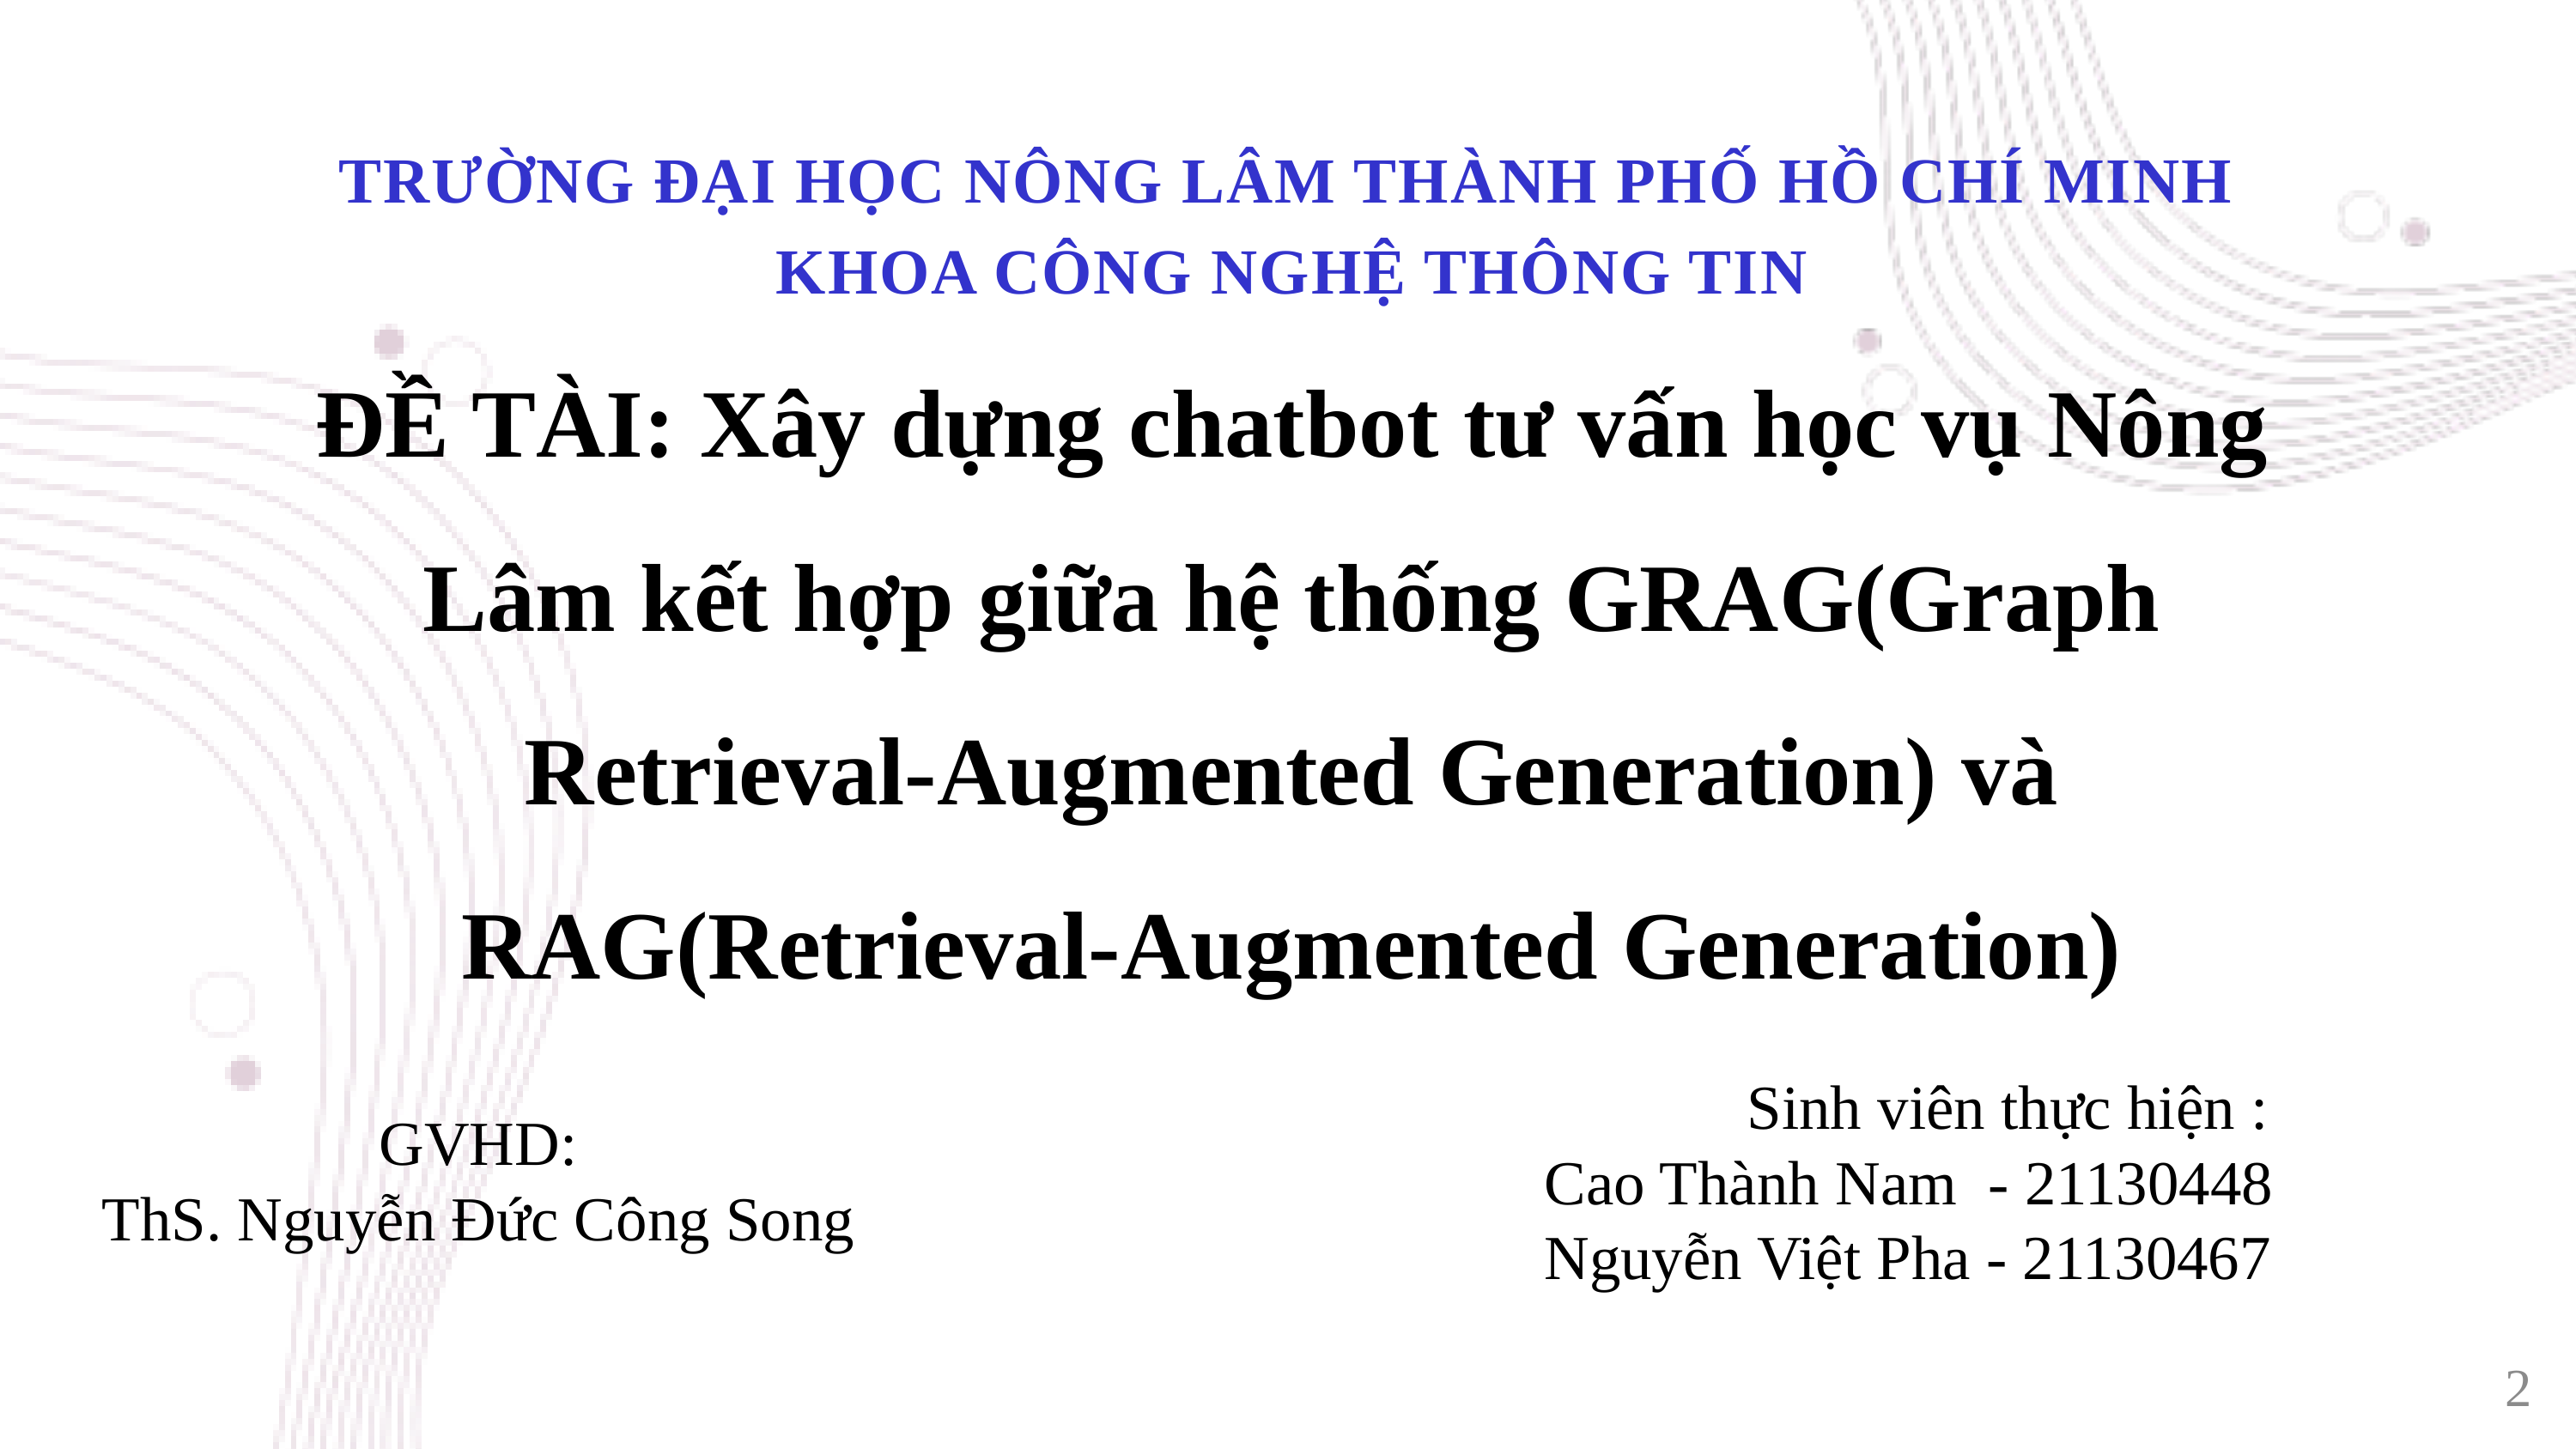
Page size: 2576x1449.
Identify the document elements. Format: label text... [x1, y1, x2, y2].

text_box KHOA CÔNG NGHỆ THÔNG TIN [329, 154, 1969, 307]
picture [1780, 0, 2576, 704]
text_box ĐỀ TÀI: Xây dựng chatbot tư vấn học vụ Nông Lâm kết hợp giữa hệ thống GRAG(Graph Retrieval-Augmented Generation) và RAG(Retrieval-Augmented Generation) [614, 307, 2360, 998]
slide_number 2 [2244, 1359, 2545, 1411]
text_box GVHD: ThS. Nguyễn Đức Công Song [614, 1102, 1135, 1253]
picture [0, 223, 612, 1449]
text_box TRƯỜNG ĐẠI HỌC NÔNG LÂM THÀNH PHỐ HỒ CHÍ MINH [329, 63, 1969, 154]
text_box Sinh viên thực hiện : Cao Thành Nam - 21130448 Nguyễn Việt Pha - 21130467 [1544, 1066, 2488, 1293]
